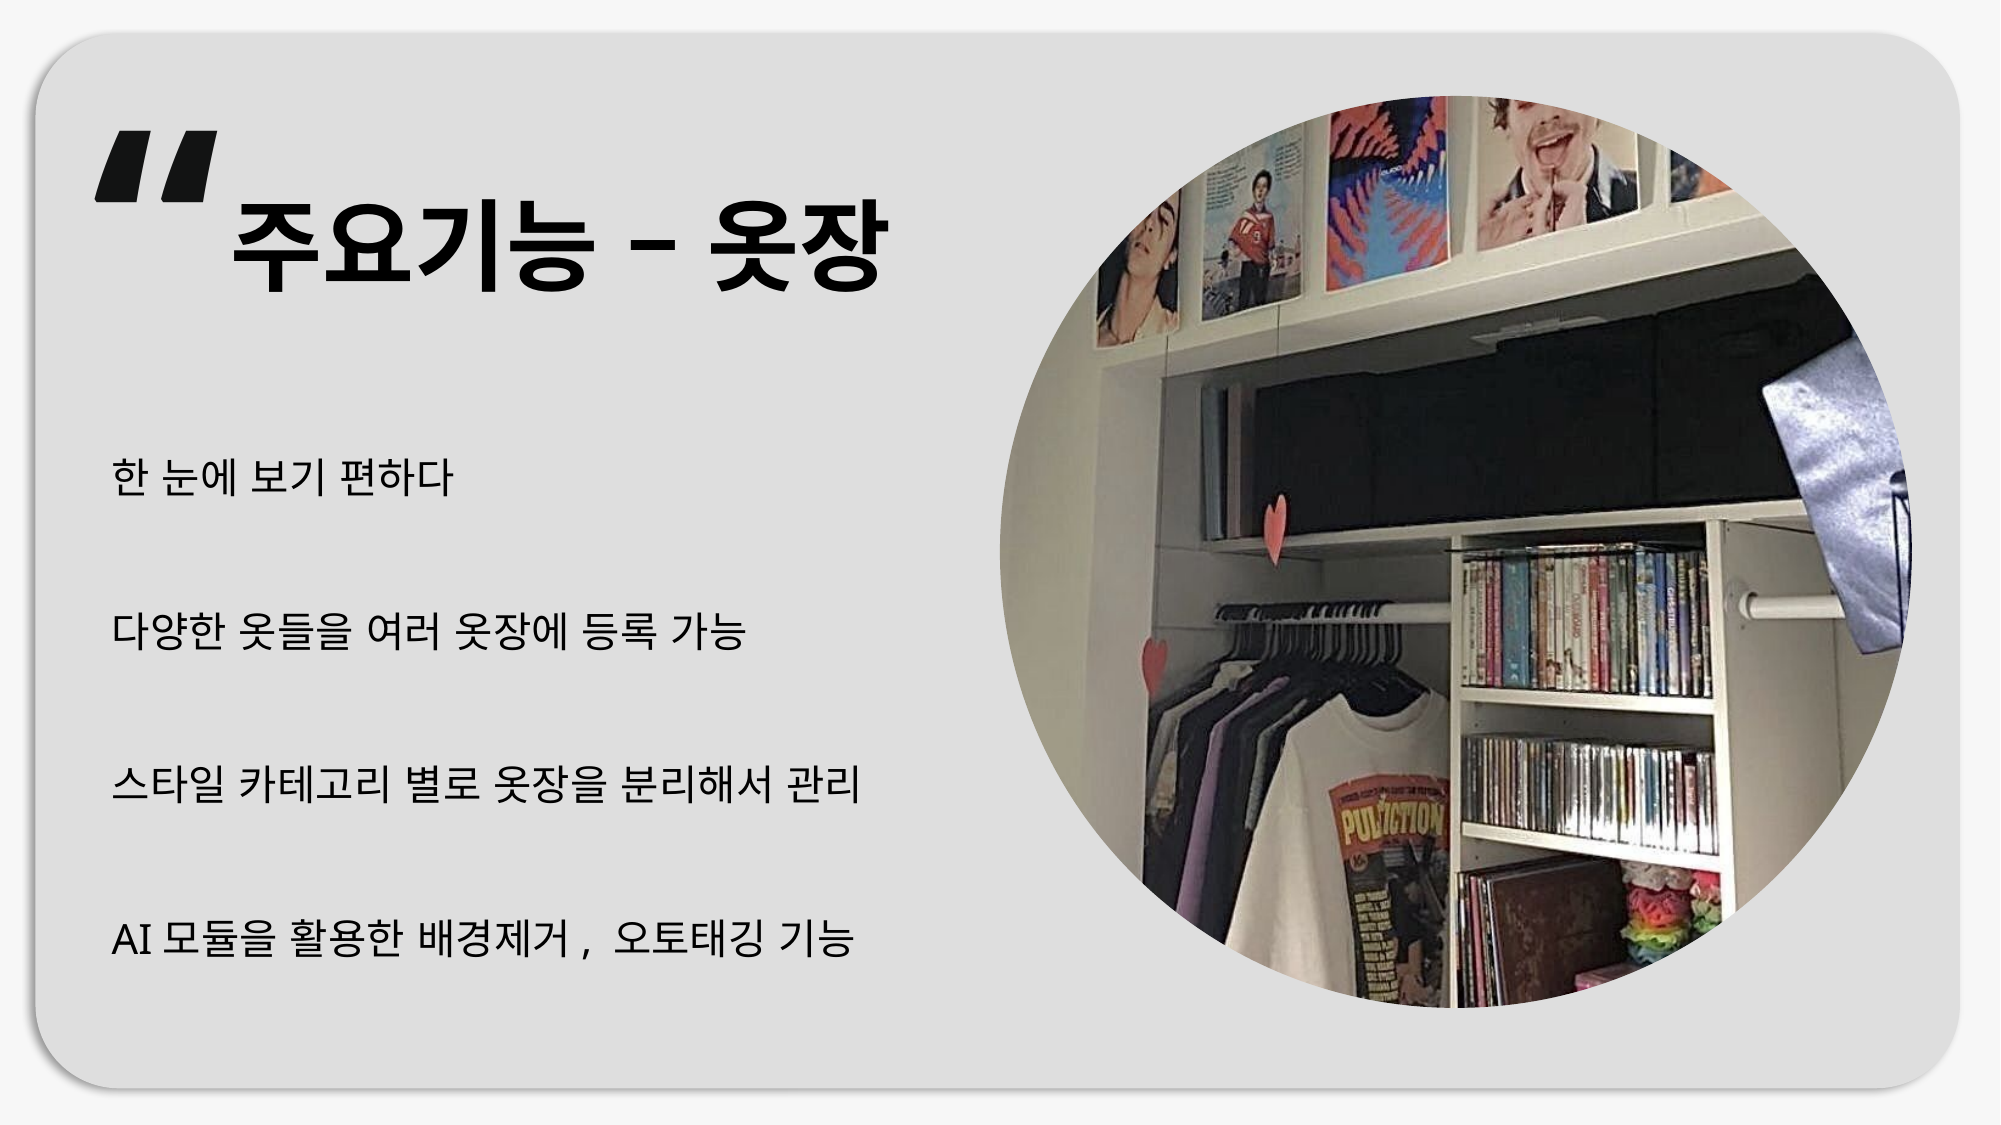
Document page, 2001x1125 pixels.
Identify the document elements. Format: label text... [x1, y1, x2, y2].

text_box 주요기능 – 옷장 [215, 175, 907, 311]
text_box 다양한 옷들을 여러 옷장에 등록 가능 [96, 572, 999, 663]
text_box 스타일 카테고리 별로 옷장을 분리해서 관리 [96, 726, 980, 817]
text_box 한 눈에 보기 편하다 [96, 419, 814, 510]
picture [999, 95, 1912, 1008]
text_box “ [76, 40, 273, 269]
text_box AI모듈을 활용한 배경제거, 오토태깅 기능 [96, 880, 999, 970]
